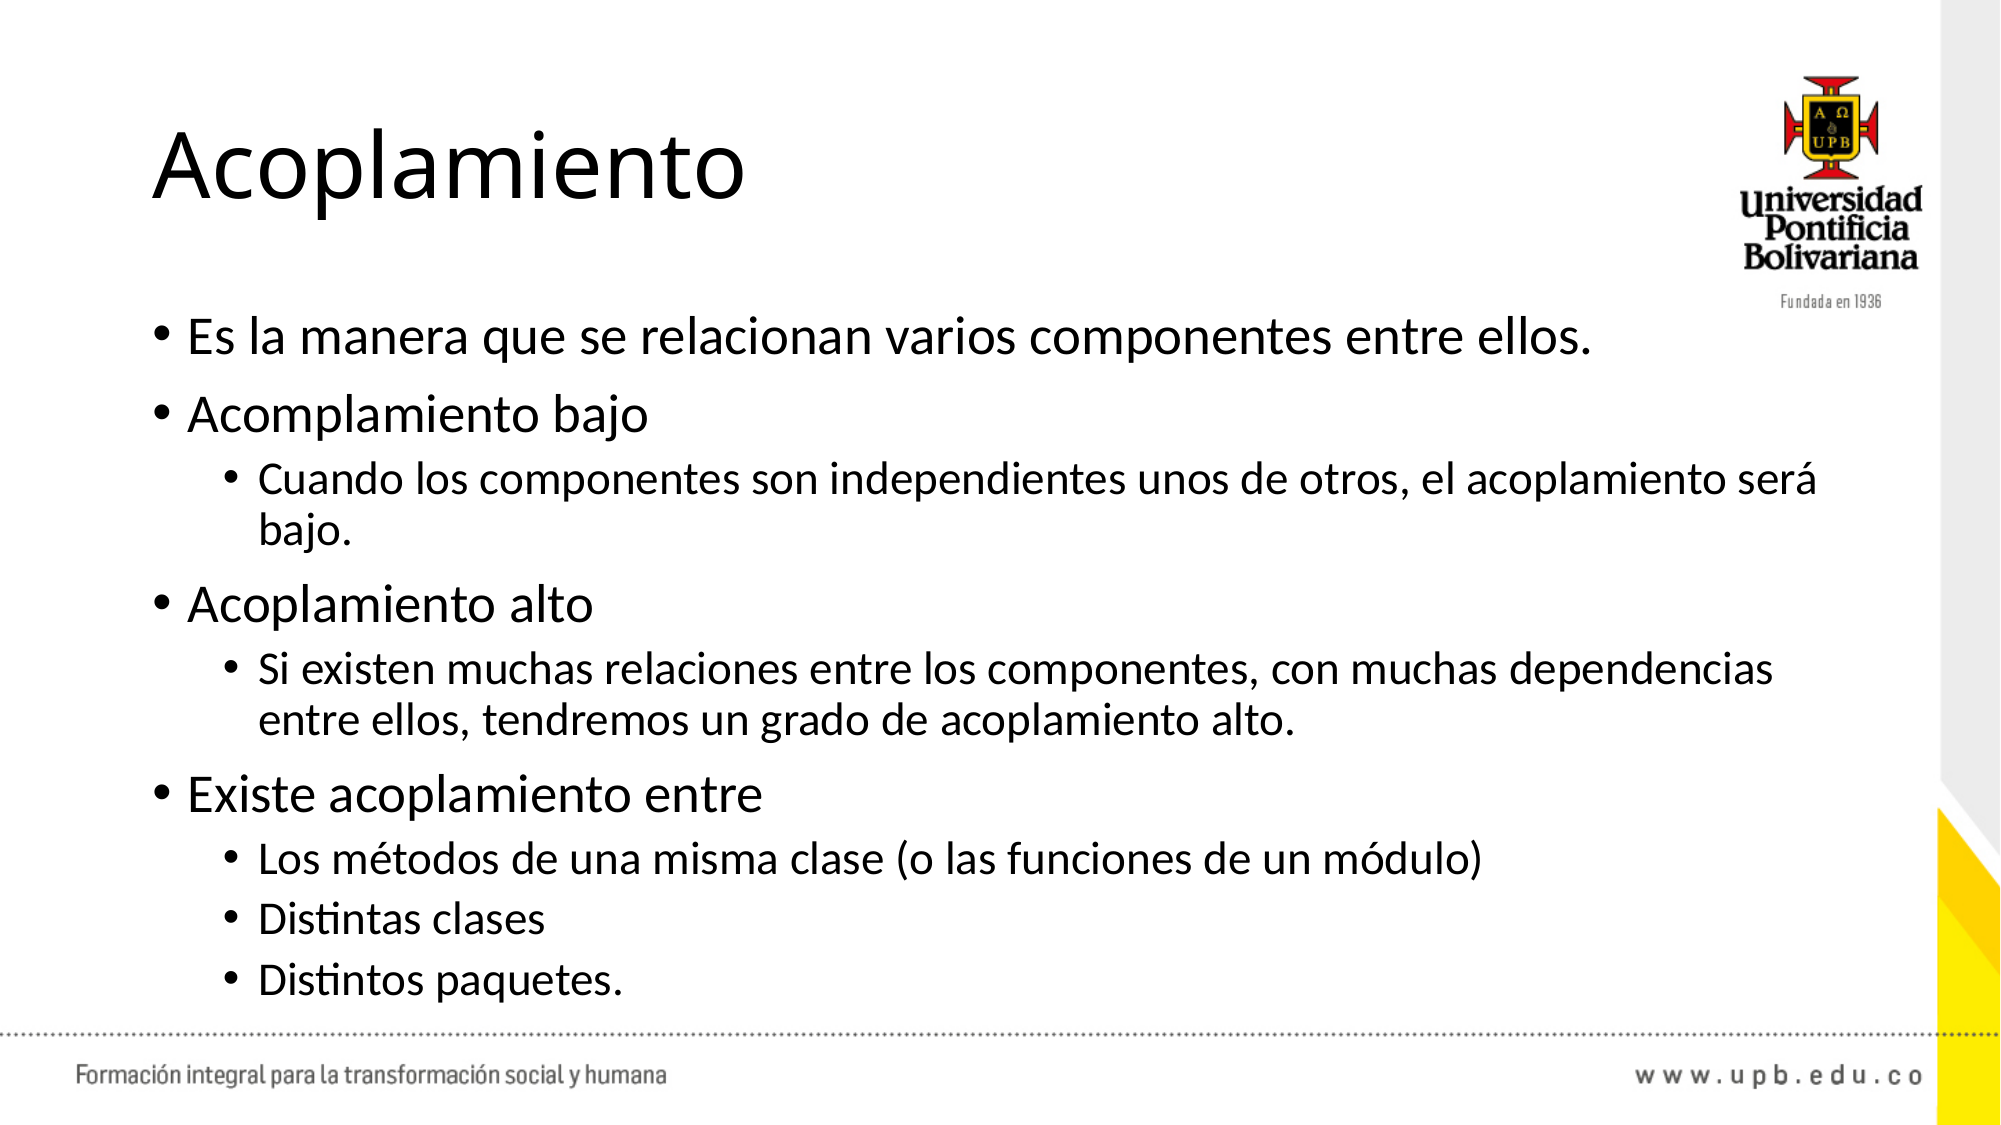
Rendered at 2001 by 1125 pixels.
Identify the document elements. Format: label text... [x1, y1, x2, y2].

list Es la manera que se relacionan varios componentes entre ellos. Acomplamiento bajo Cuando los componentes son independientes unos de otros, el acoplamiento será bajo. Acoplamiento alto Si existen muchas relaciones entre los componentes, con muchas dependencias entre ellos, tendremos un grado de acoplamiento alto. Existe acoplamiento entre Los métodos de una misma clase (o las funciones de un módulo) Distintas clases Distintos paquetes. [137, 299, 1863, 1014]
picture [0, 0, 2001, 1125]
title Acoplamiento [137, 59, 1863, 278]
